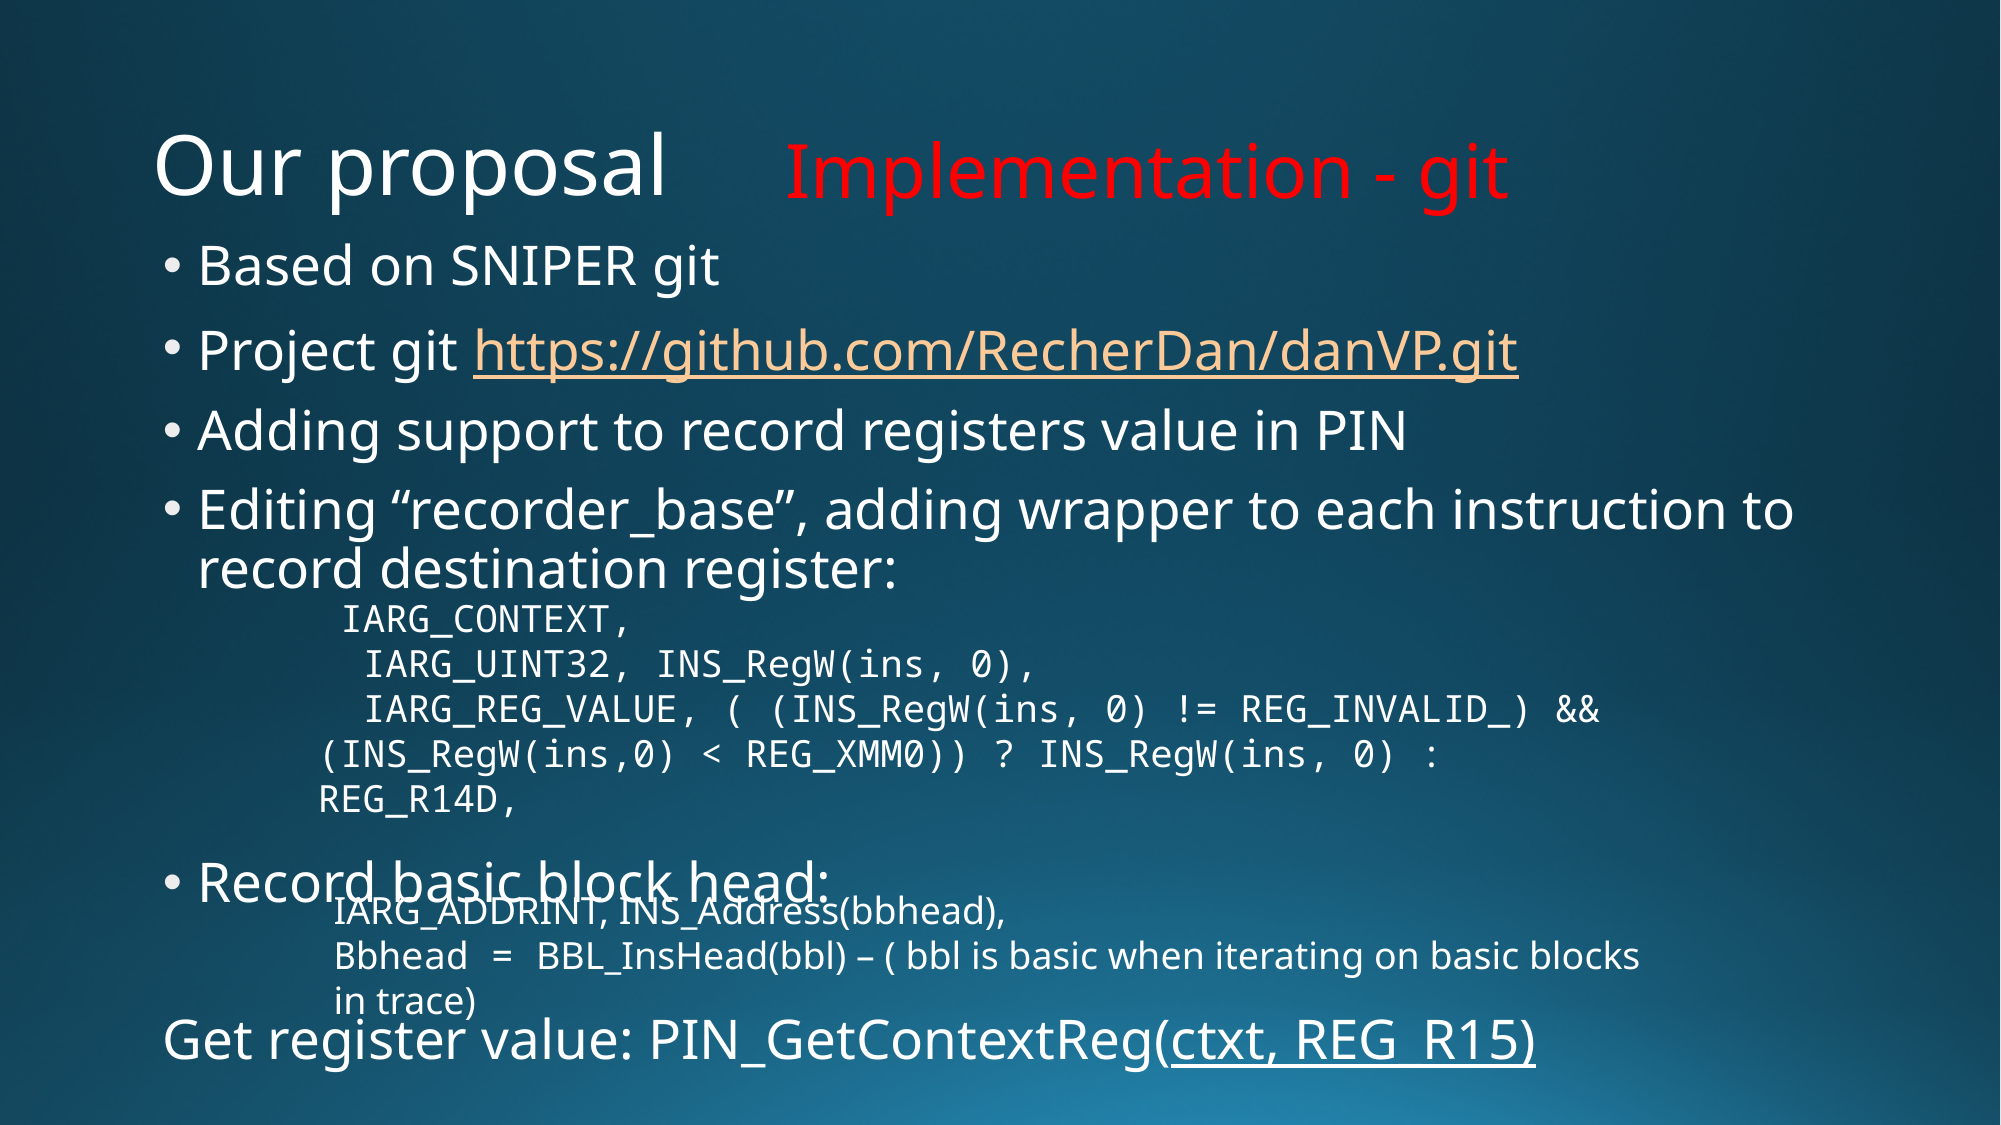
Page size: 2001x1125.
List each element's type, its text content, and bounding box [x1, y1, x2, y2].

title Our proposal [137, 59, 1863, 278]
picture [0, 0, 2001, 1125]
text_box IARG_ADDRINT, INS_Address(bbhead), Bbhead = BBL_InsHead(bbl) – ( bbl is basic when iterating on basic blocks in trace) [318, 879, 1685, 1030]
text_box Implementation - git [770, 100, 1747, 249]
text_box IARG_CONTEXT, IARG_UINT32, INS_RegW(ins, 0), IARG_REG_VALUE, ( (INS_RegW(ins, 0) != REG_INVALID_) && (INS_RegW(ins,0) < REG_XMM0)) ? INS_RegW(ins, 0) : REG_R14D, [303, 587, 1669, 828]
list Based on SNIPER git Project git https://github.com/RecherDan/danVP.git Adding support to record registers value in PIN Editing “recorder_base”, adding wrapper to each instruction to record destination register: Record basic block head: Get register value: PIN_GetContextReg(ctxt, REG_R15) [147, 230, 1827, 1085]
